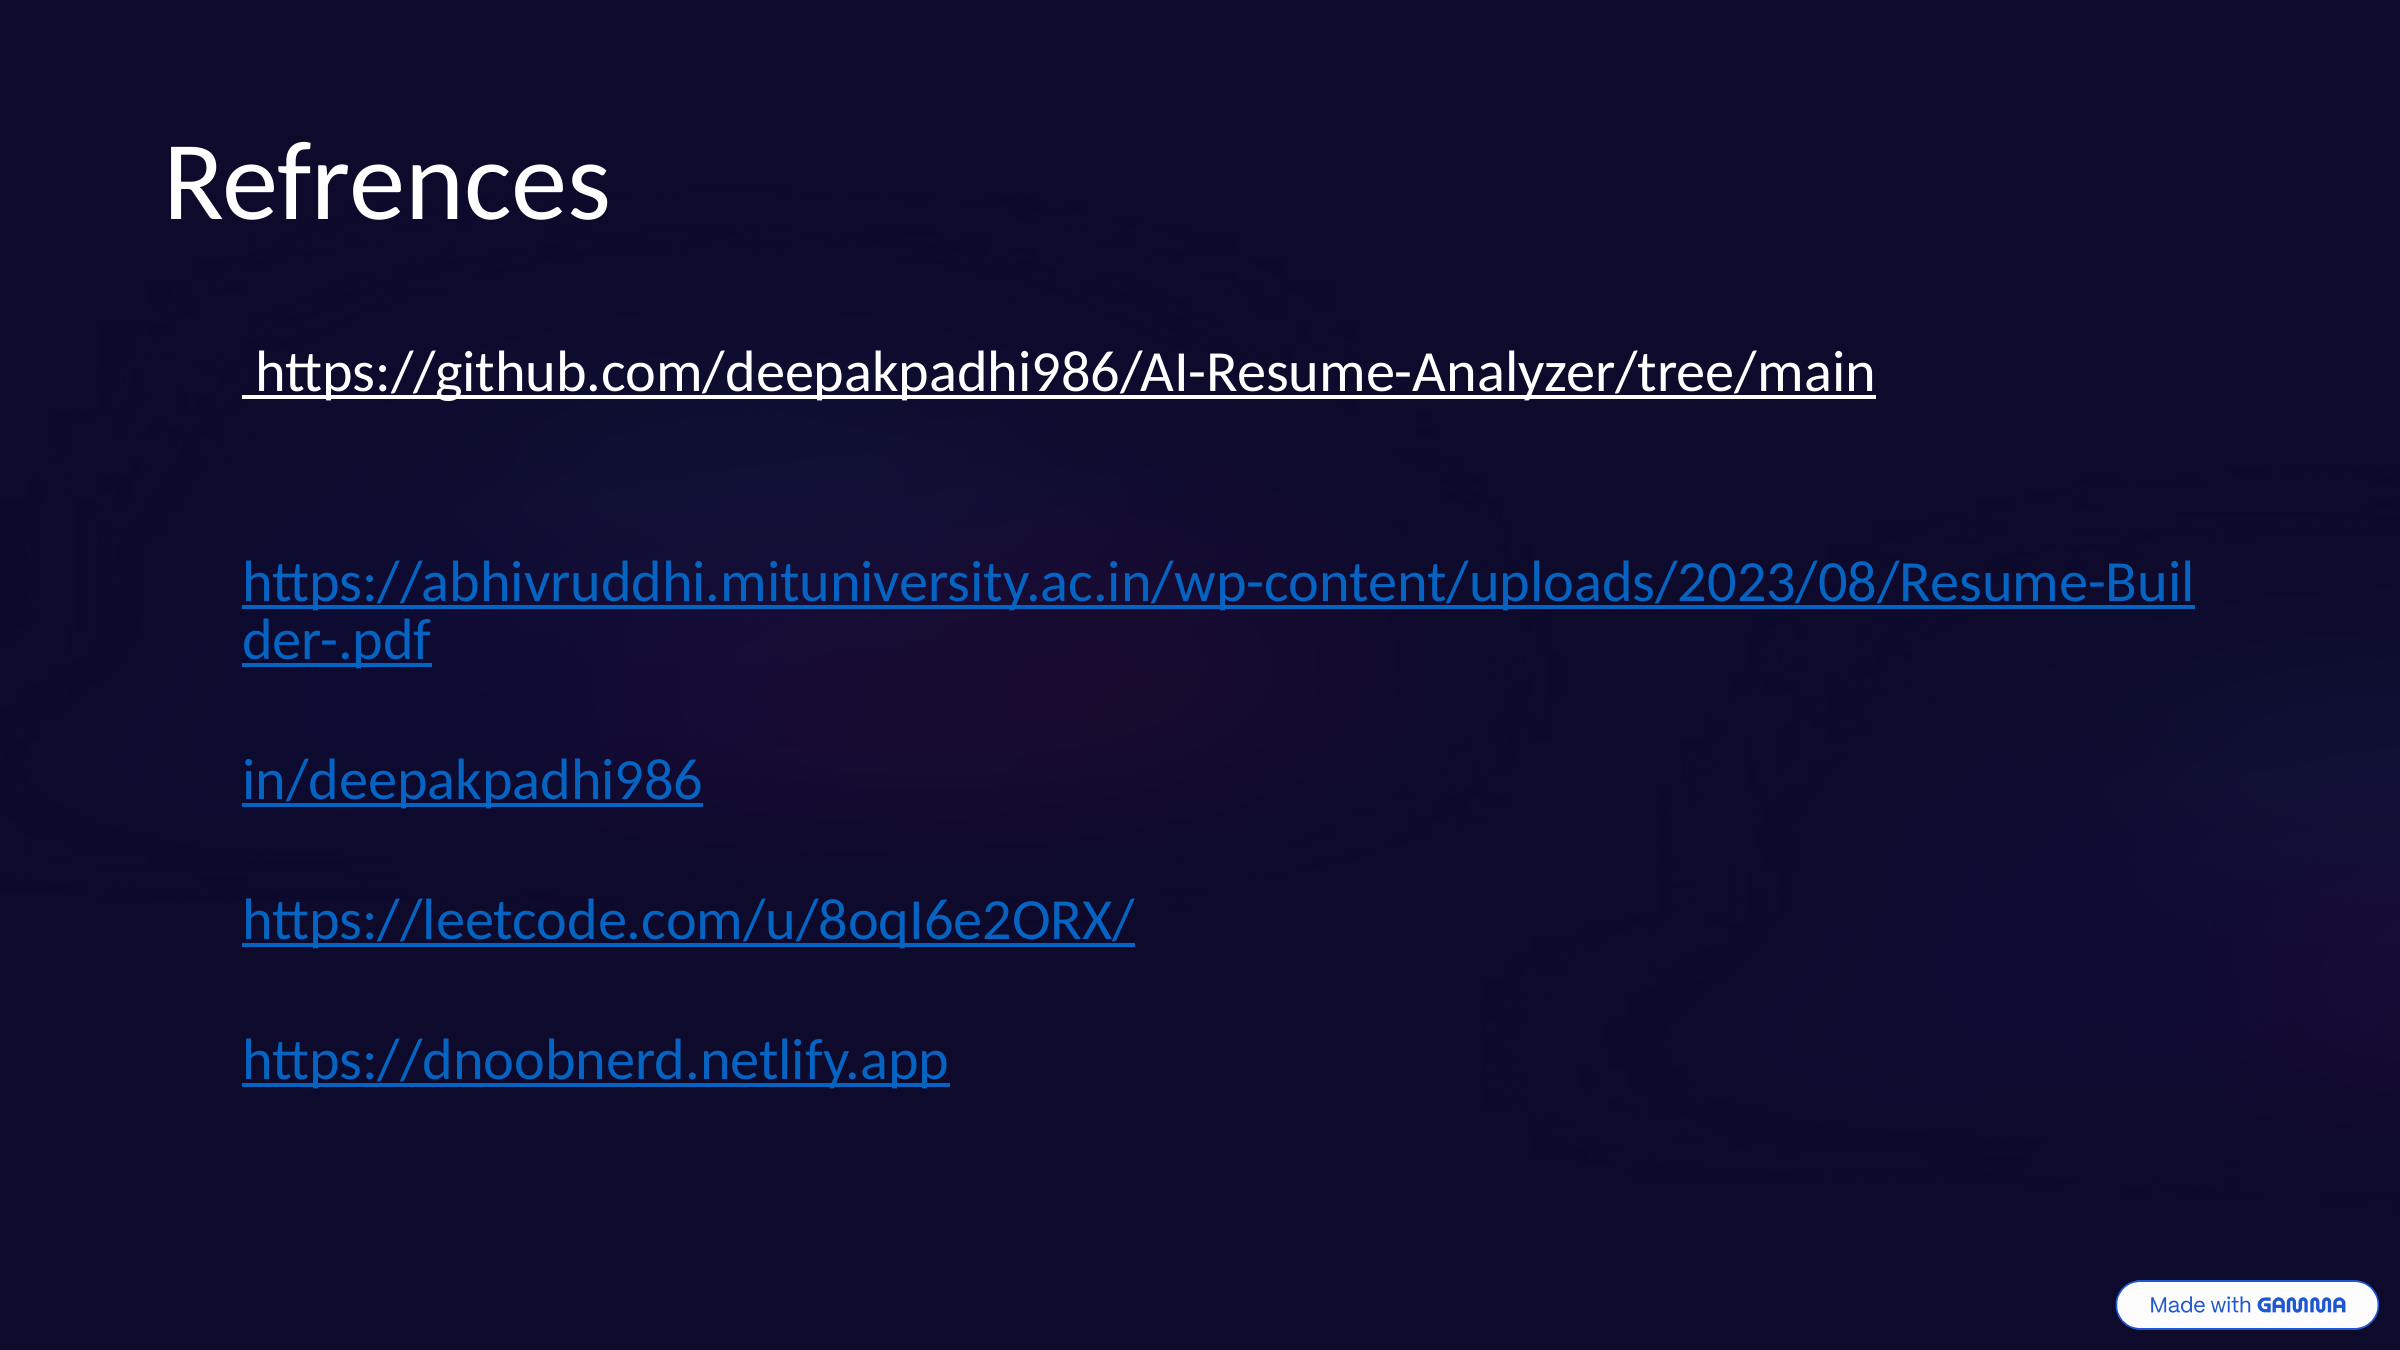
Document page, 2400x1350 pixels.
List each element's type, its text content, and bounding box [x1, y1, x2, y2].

text_box Refrences [163, 175, 778, 277]
picture [2106, 1271, 2389, 1339]
text_box https://github.com/deepakpadhi986/AI-Resume-Analyzer/tree/main https://abhivruddhi.mituniversity.ac.in/wp-content/uploads/2023/08/Resume-Builder-.pdf in/deepakpadhi986 https://leetcode.com/u/8oqI6e2ORX/ https://dnoobnerd.netlify.app [227, 325, 2225, 1110]
